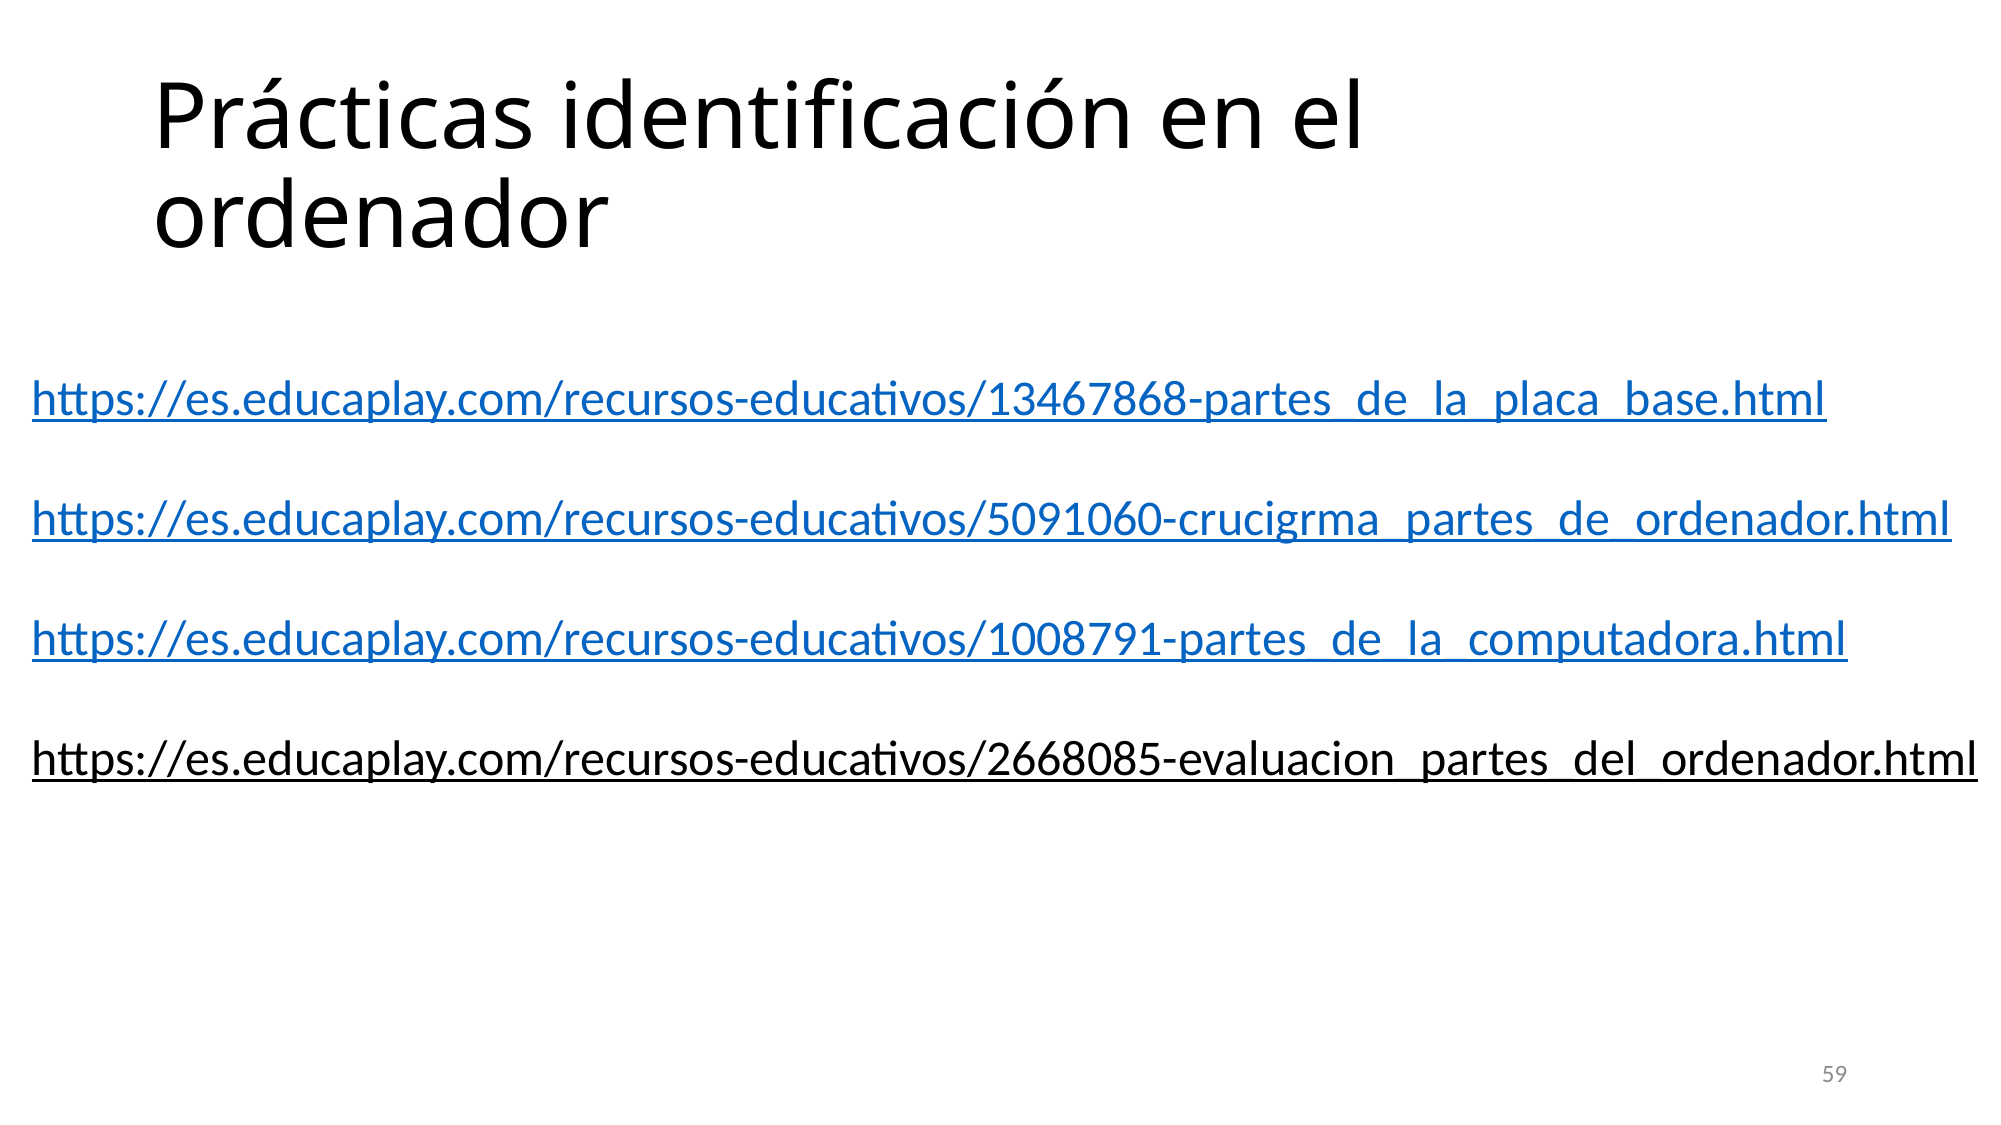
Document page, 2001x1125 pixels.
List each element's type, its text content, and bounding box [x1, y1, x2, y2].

slide_number 59 [1412, 1042, 1863, 1103]
title Prácticas identificación en el ordenador [137, 59, 1863, 278]
text_box https://es.educaplay.com/recursos-educativos/13467868-partes_de_la_placa_base.html https://es.educaplay.com/recursos-educativos/5091060-crucigrma_partes_de_ordenador.html https://es.educaplay.com/recursos-educativos/1008791-partes_de_la_computadora.html https://es.educaplay.com/recursos-educativos/2668085-evaluacion_partes_del_ordenador.html [16, 358, 2000, 794]
